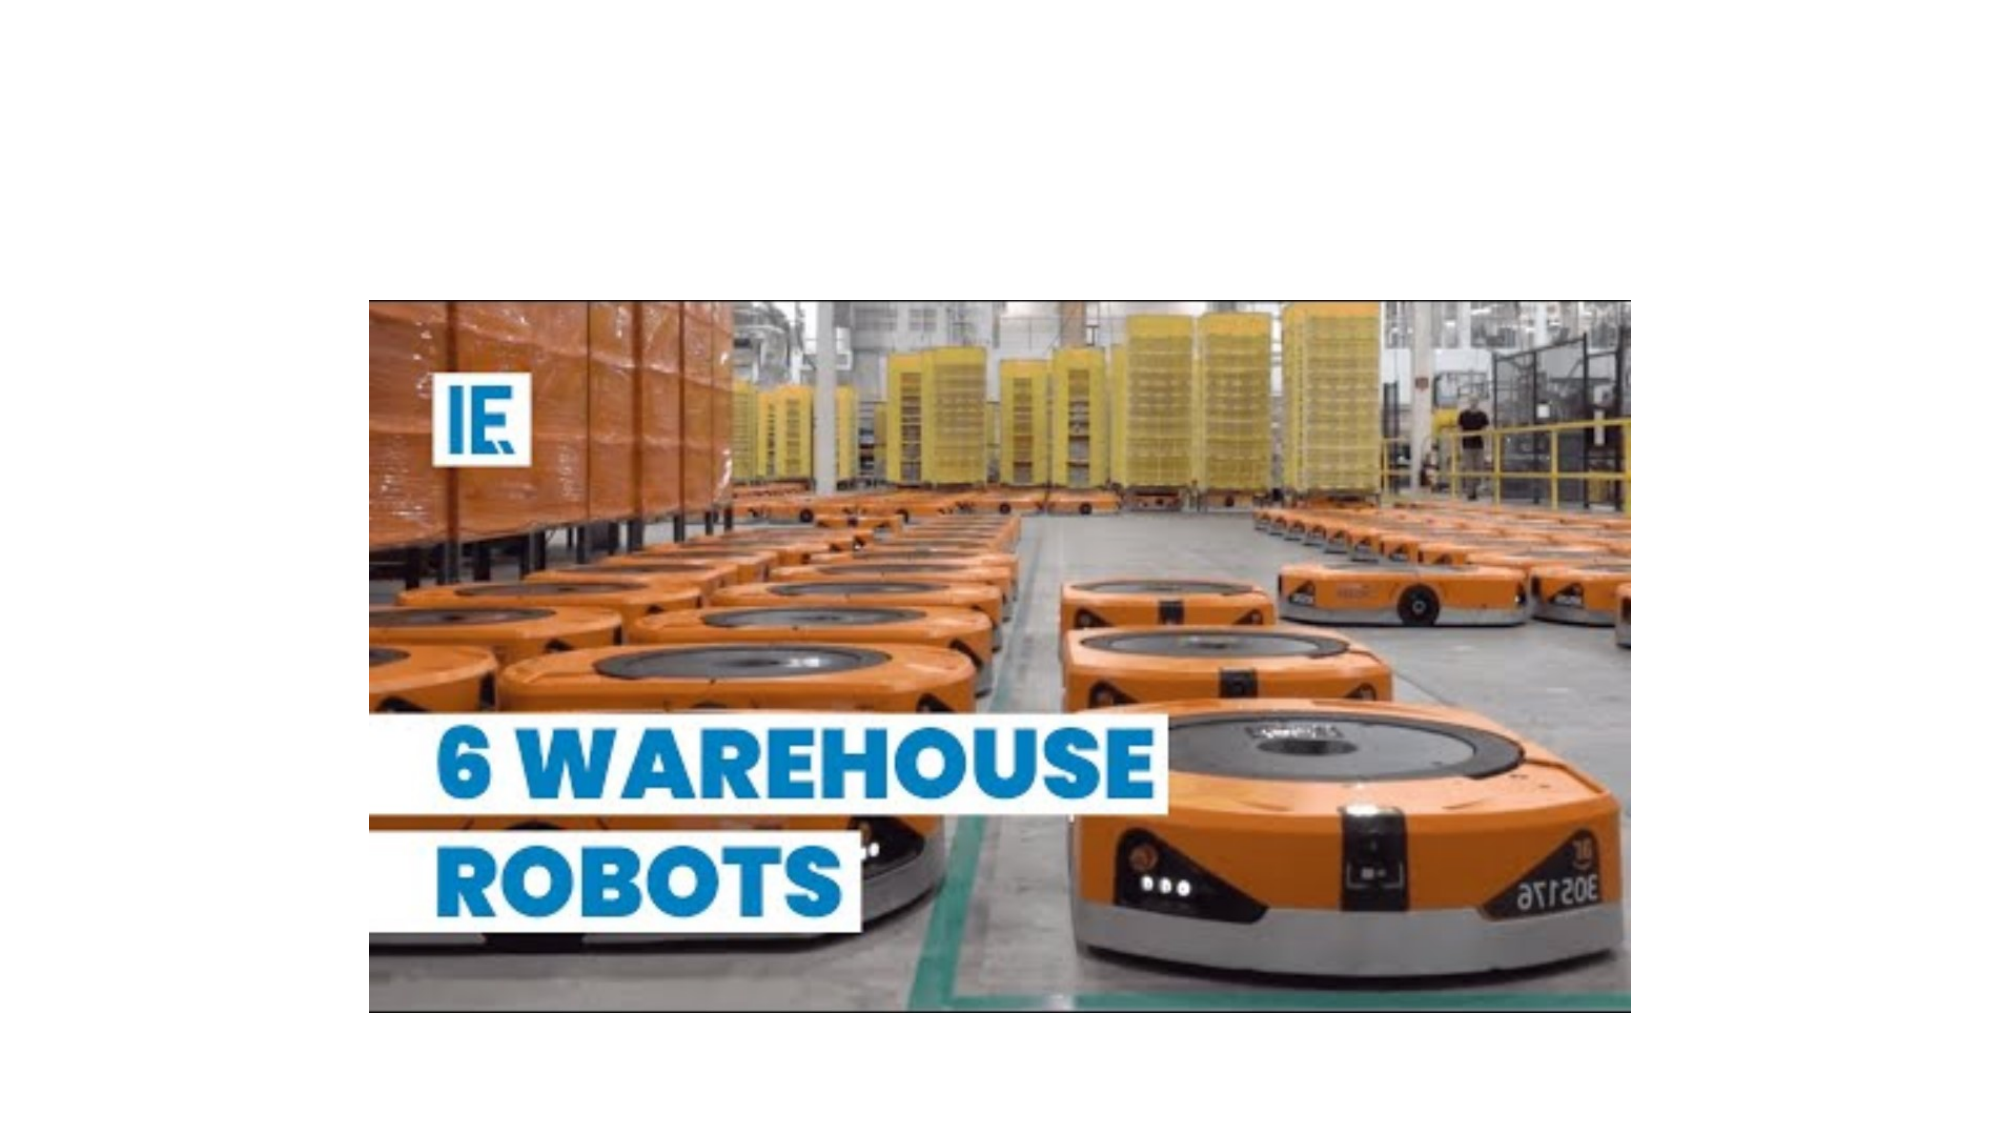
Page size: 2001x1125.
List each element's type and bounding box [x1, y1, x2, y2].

list [368, 299, 1632, 1014]
